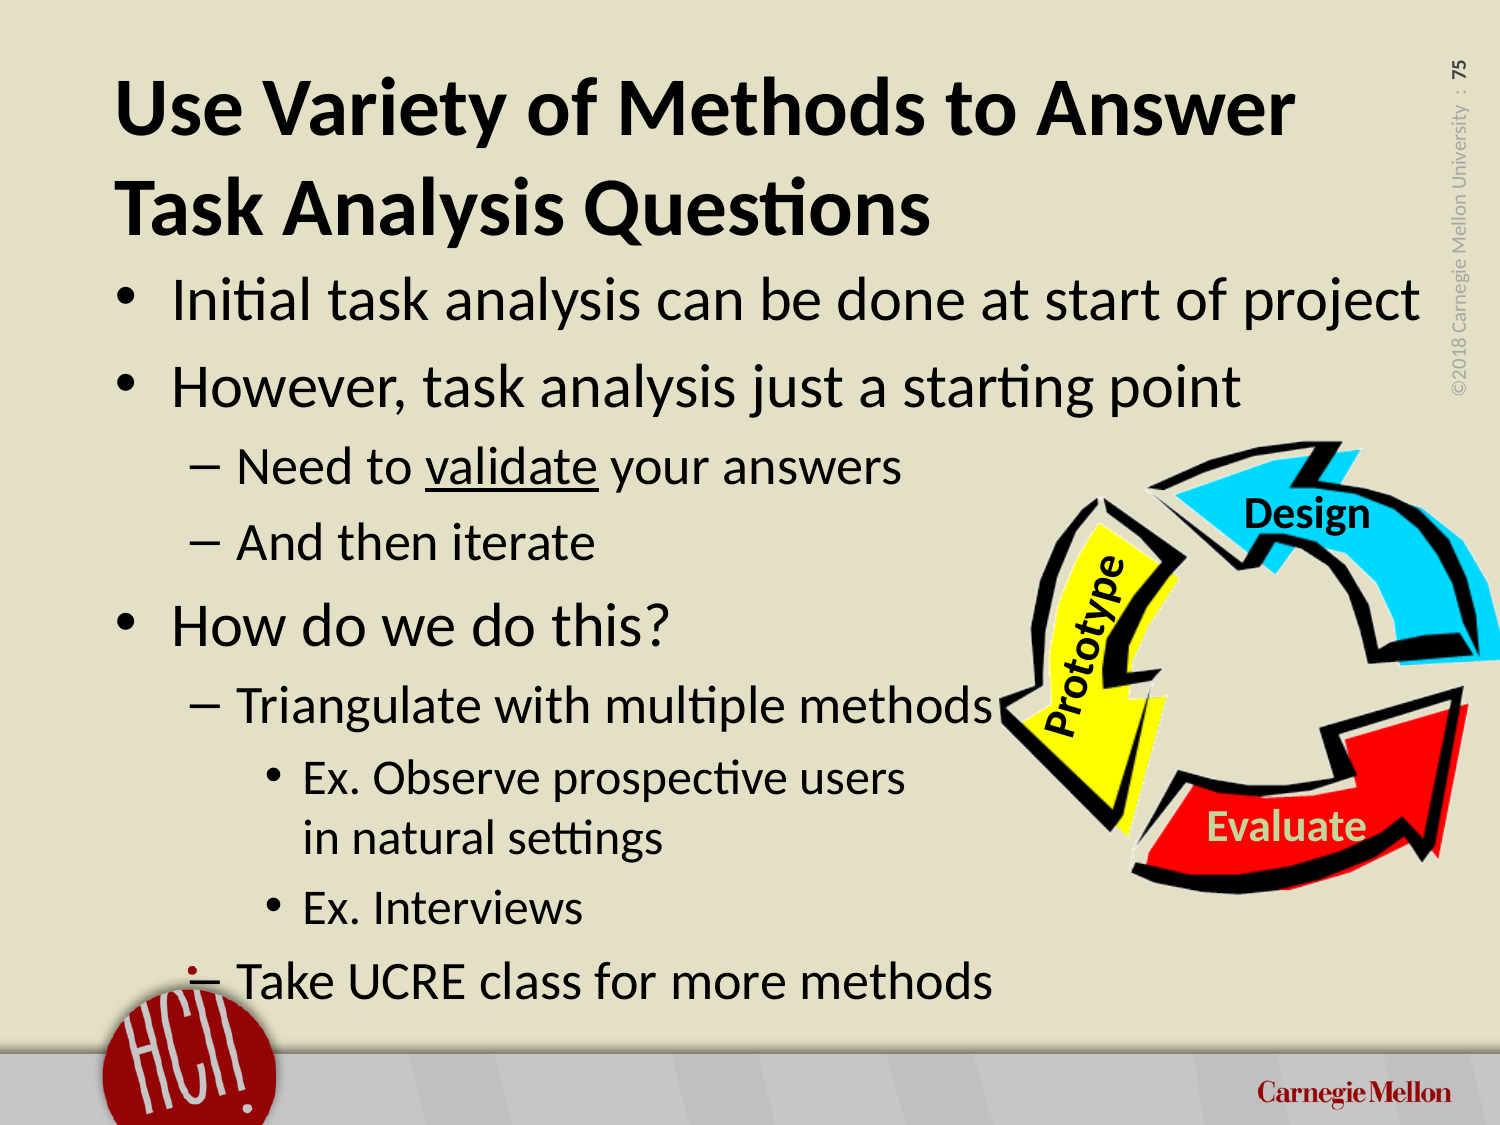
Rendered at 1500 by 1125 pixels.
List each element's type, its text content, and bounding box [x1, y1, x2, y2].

title Use Variety of Methods to Answer Task Analysis Questions [99, 45, 1425, 233]
list Initial task analysis can be done at start of project However, task analysis just a starting point Need to validate your answers And then iterate How do we do this? Triangulate with multiple methods Ex. Observe prospective users in natural settings Ex. Interviews Take UCRE class for more methods [99, 249, 1450, 993]
picture [0, 0, 1500, 1125]
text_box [999, 438, 1500, 901]
